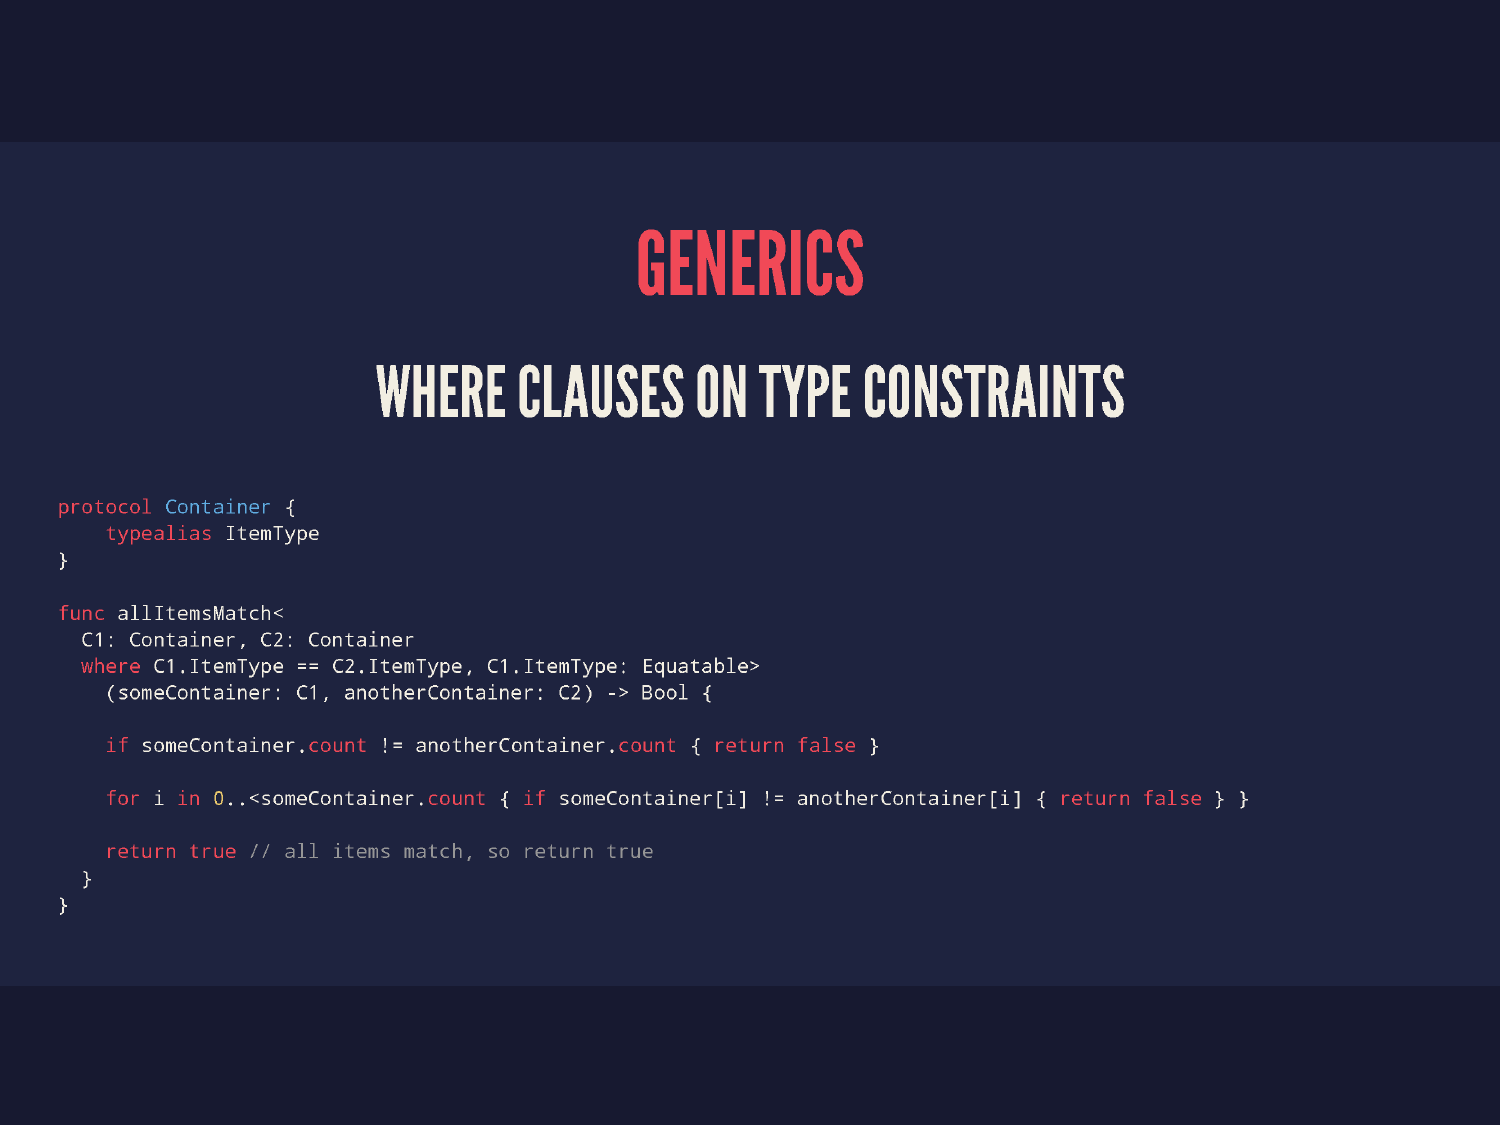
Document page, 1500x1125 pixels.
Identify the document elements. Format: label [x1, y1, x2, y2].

picture [0, 141, 1500, 987]
